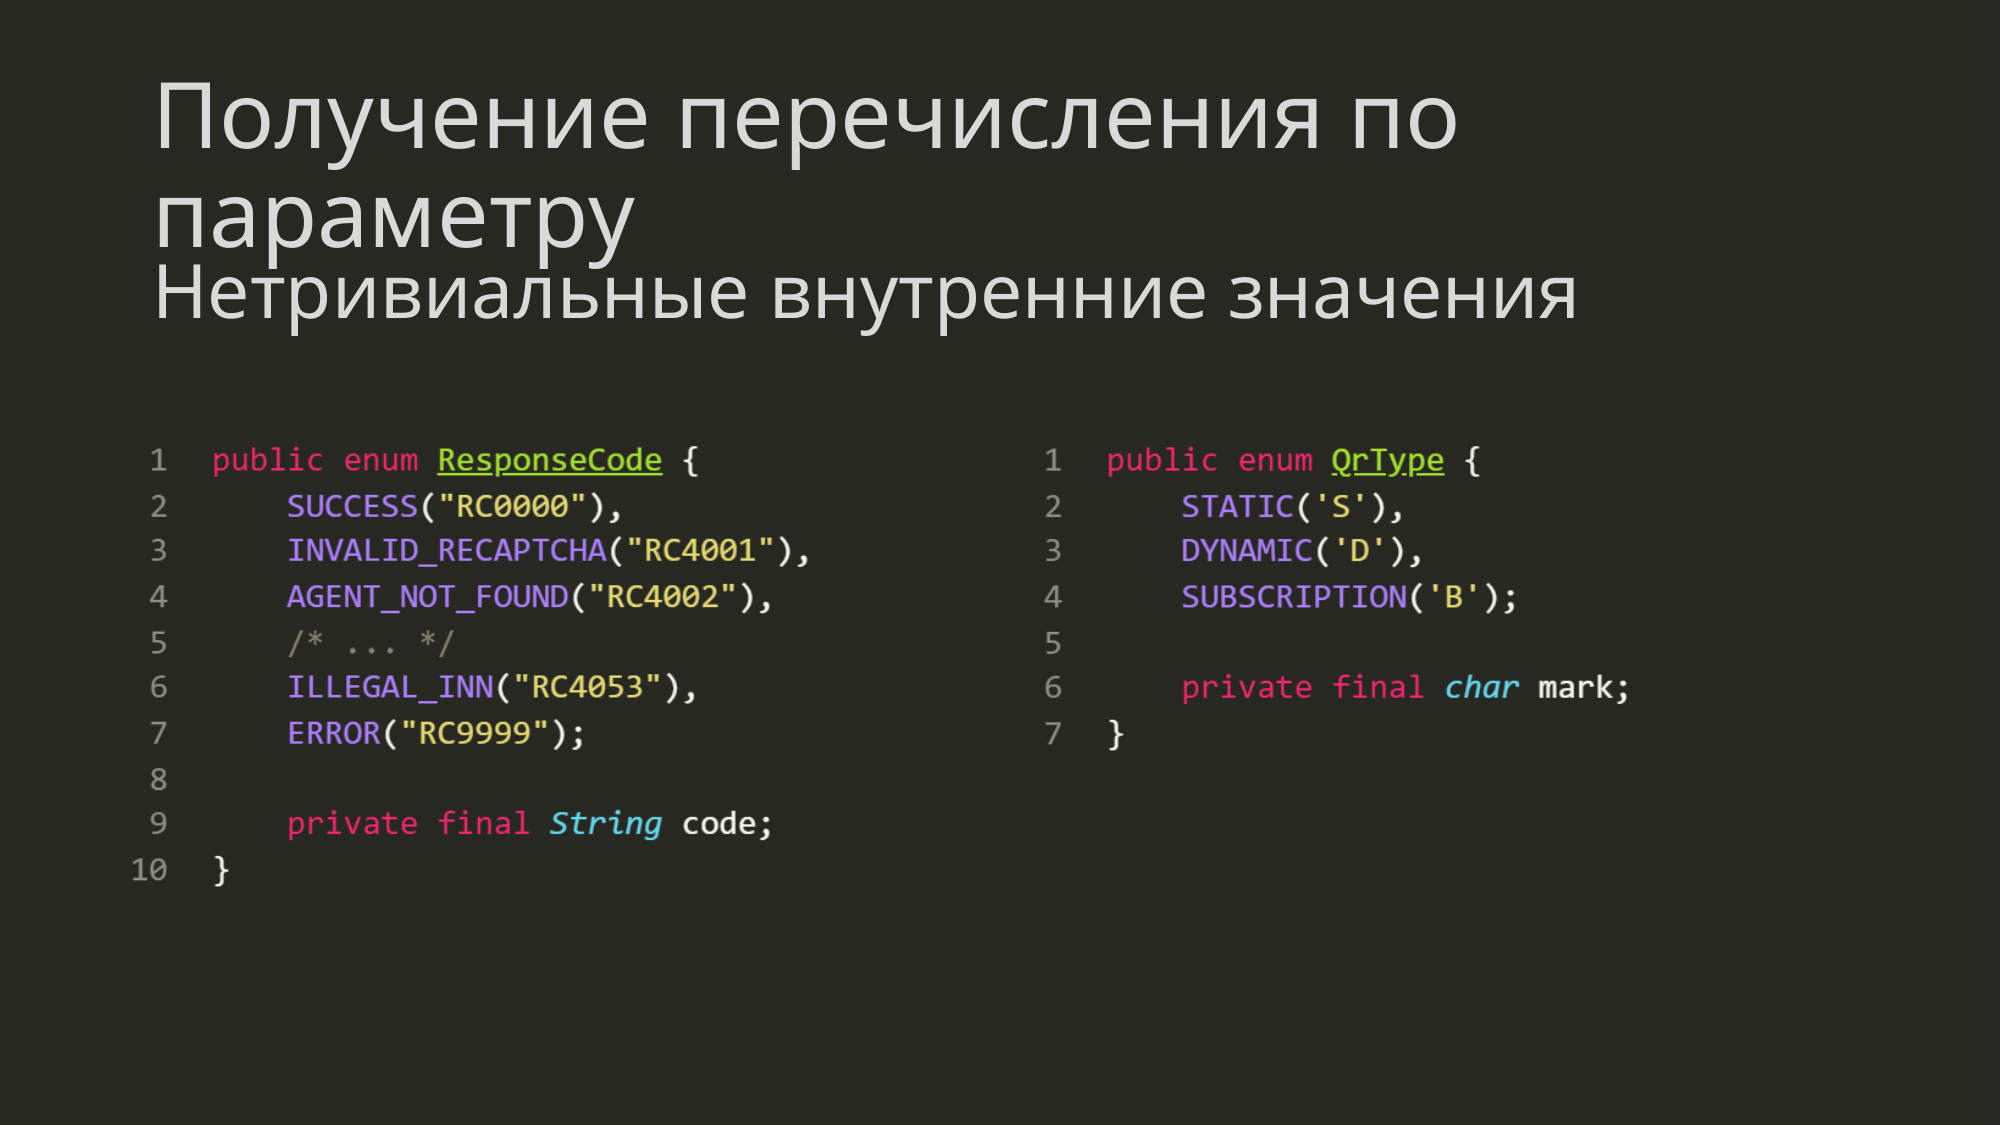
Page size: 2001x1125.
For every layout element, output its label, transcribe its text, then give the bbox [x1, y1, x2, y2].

picture [999, 395, 1695, 803]
text_box Нетривиальные внутренние значения [137, 186, 1863, 404]
title Получение перечисления по параметру [137, 59, 1863, 186]
picture [85, 395, 876, 939]
